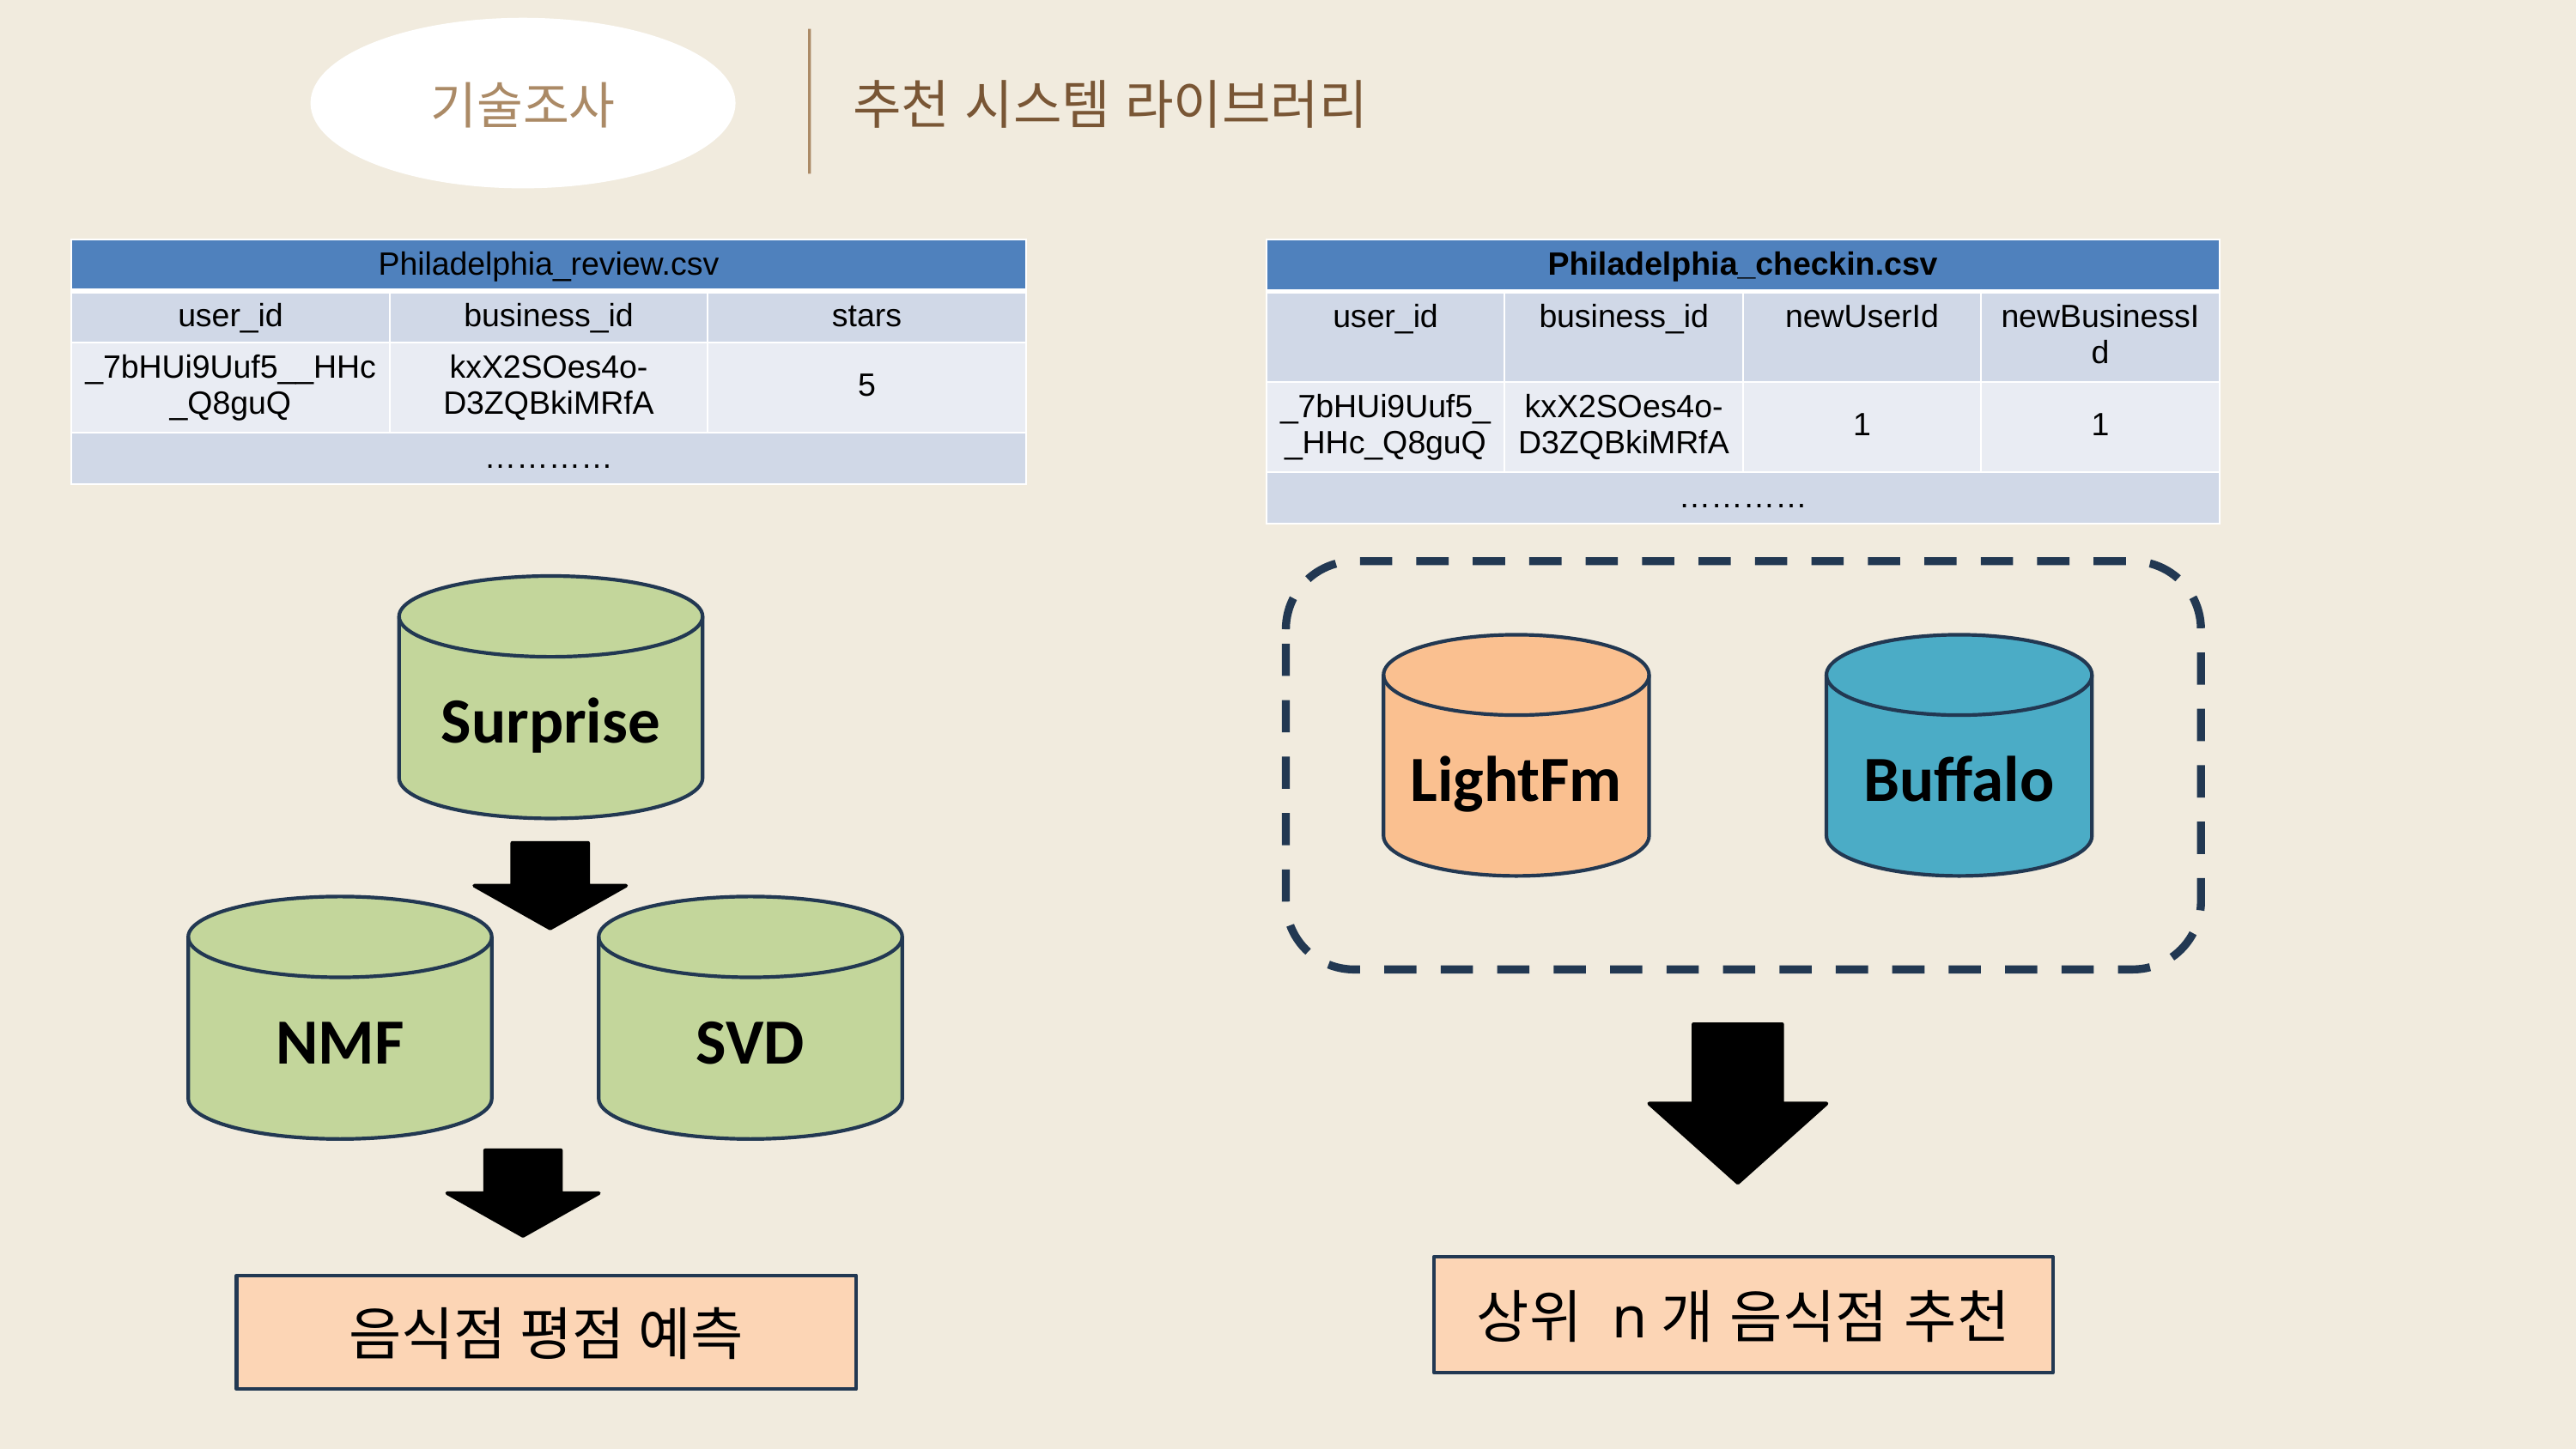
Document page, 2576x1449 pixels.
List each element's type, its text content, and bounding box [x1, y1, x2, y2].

table_cell newUserId [1744, 294, 1980, 381]
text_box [310, 17, 736, 189]
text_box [188, 575, 903, 1390]
table_header Philadelphia_checkin.csv [1267, 240, 2219, 289]
table_cell kxX2SOes4o-D3ZQBkiMRfA [1505, 383, 1742, 471]
table_cell user_id [72, 294, 389, 342]
table_cell newBusinessId [1982, 294, 2219, 381]
table_cell business_id [1505, 294, 1742, 381]
table_cell ………… [1267, 473, 2219, 523]
table_cell 5 [708, 343, 1025, 432]
table_cell user_id [1267, 294, 1504, 381]
table_cell _7bHUi9Uuf5__HHc_Q8guQ [72, 343, 389, 432]
text_box 추천 시스템 라이브러리 [853, 60, 1767, 135]
table_cell ………… [72, 433, 1025, 483]
table_cell kxX2SOes4o-D3ZQBkiMRfA [391, 343, 707, 432]
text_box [1285, 561, 2202, 1373]
table_header Philadelphia_review.csv [72, 240, 1025, 288]
table_cell stars [708, 294, 1025, 342]
table_cell 1 [1982, 383, 2219, 471]
table_cell business_id [391, 294, 707, 342]
table_cell _7bHUi9Uuf5__HHc_Q8guQ [1267, 383, 1504, 471]
table_cell 1 [1744, 383, 1980, 471]
